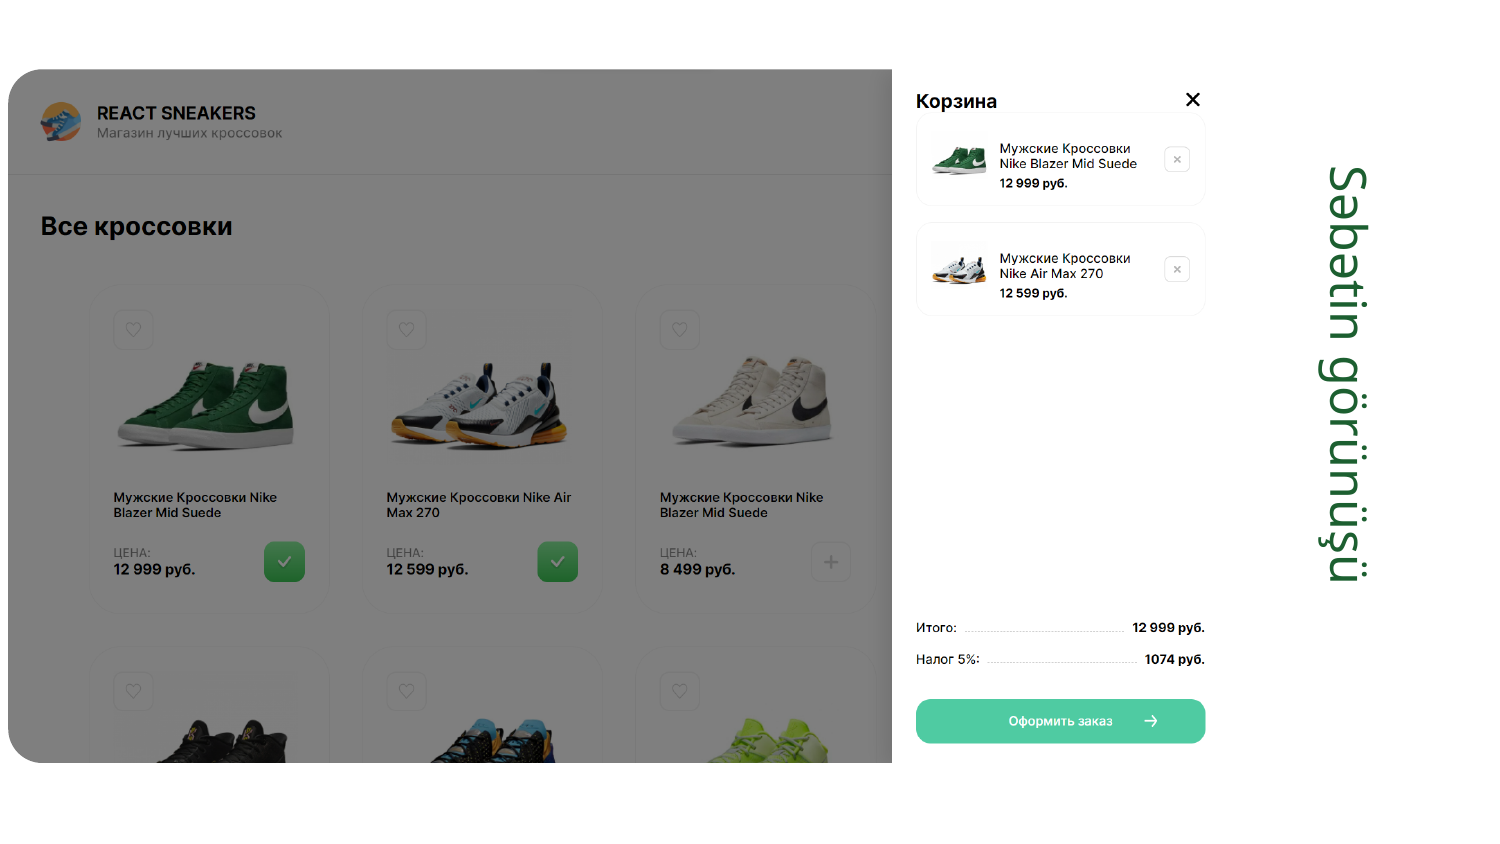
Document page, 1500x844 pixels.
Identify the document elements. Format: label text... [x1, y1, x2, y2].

text_box Səbətin görünüşü [1233, 165, 1381, 728]
picture [7, 69, 1229, 764]
